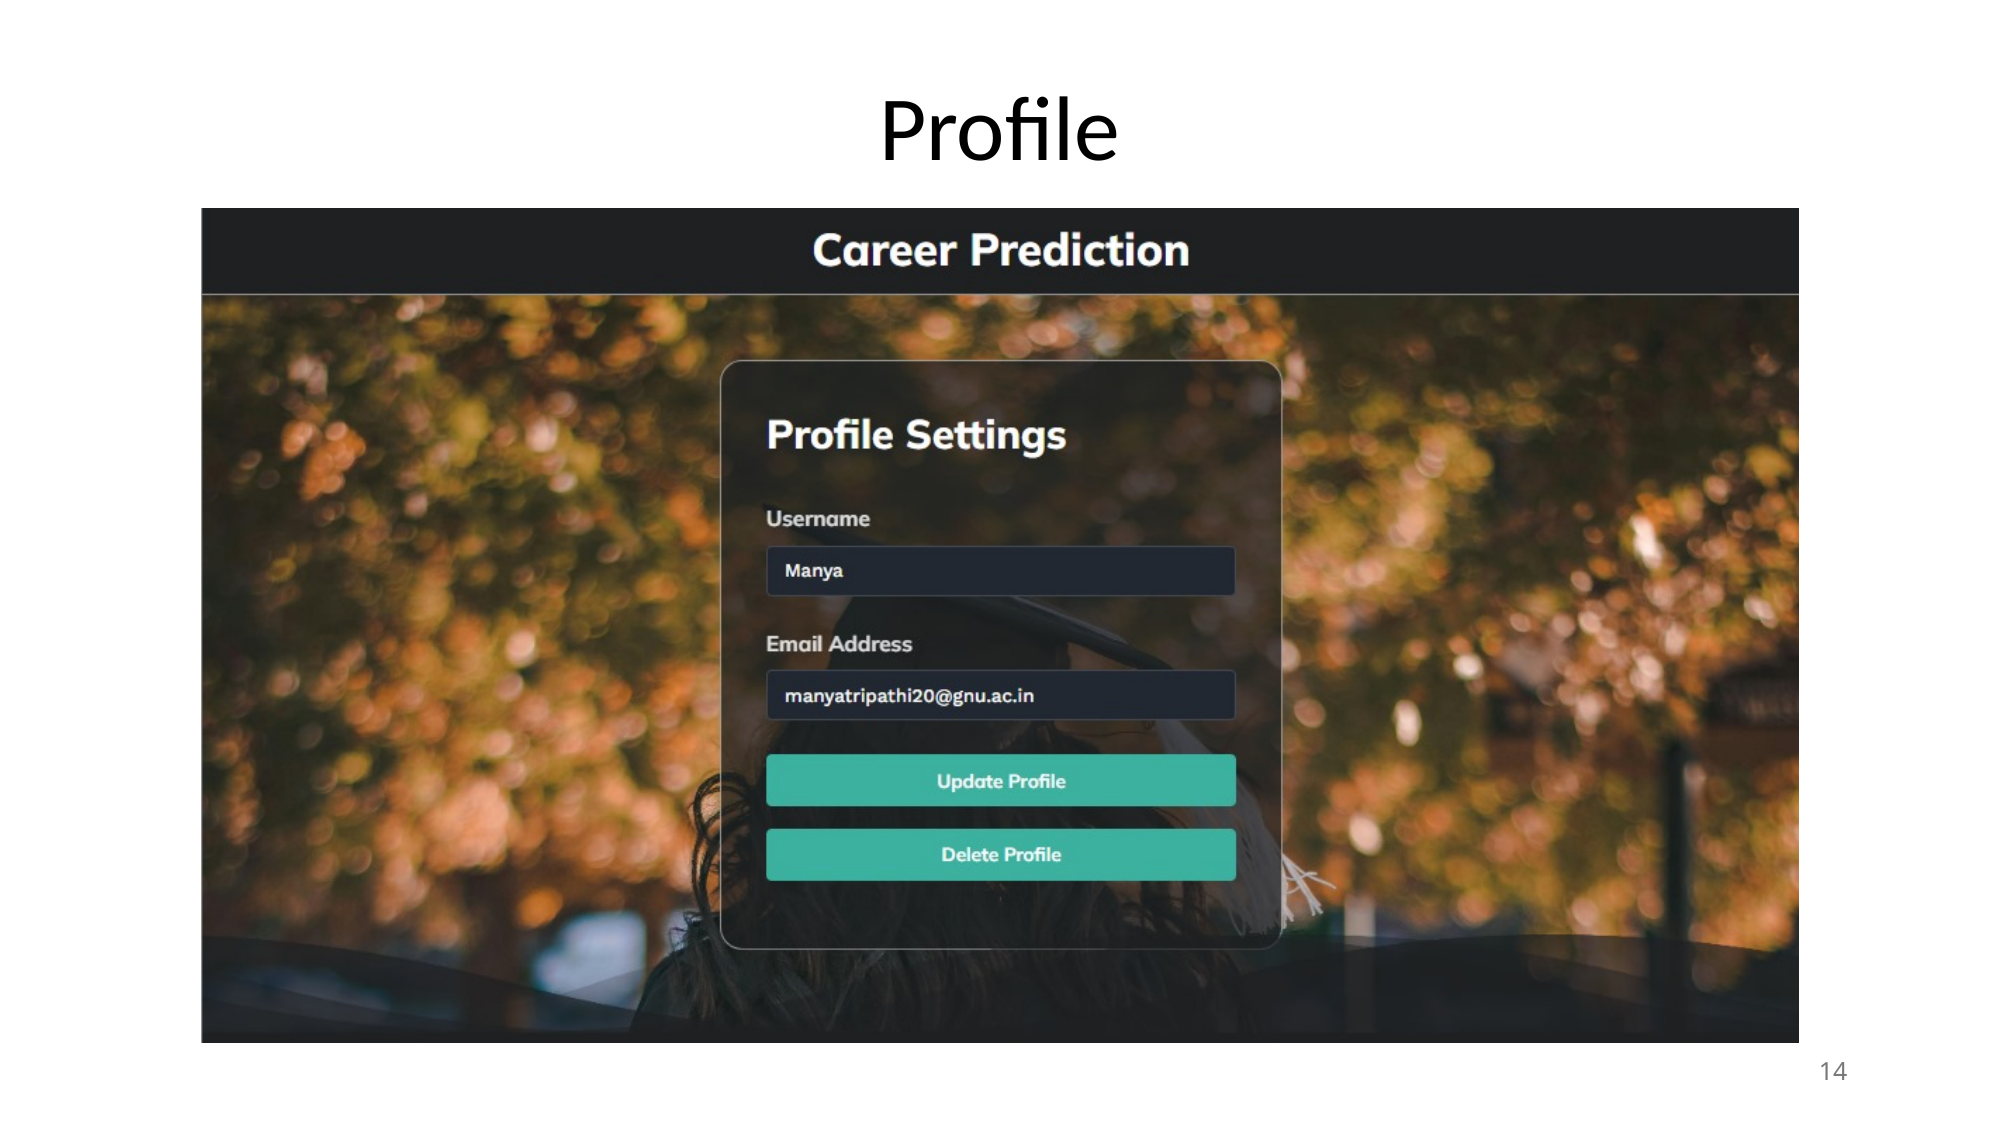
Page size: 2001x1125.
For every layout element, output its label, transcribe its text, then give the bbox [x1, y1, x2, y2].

slide_number 14 [1412, 1042, 1863, 1103]
title Profile [137, 22, 1863, 240]
picture [200, 208, 1800, 1044]
